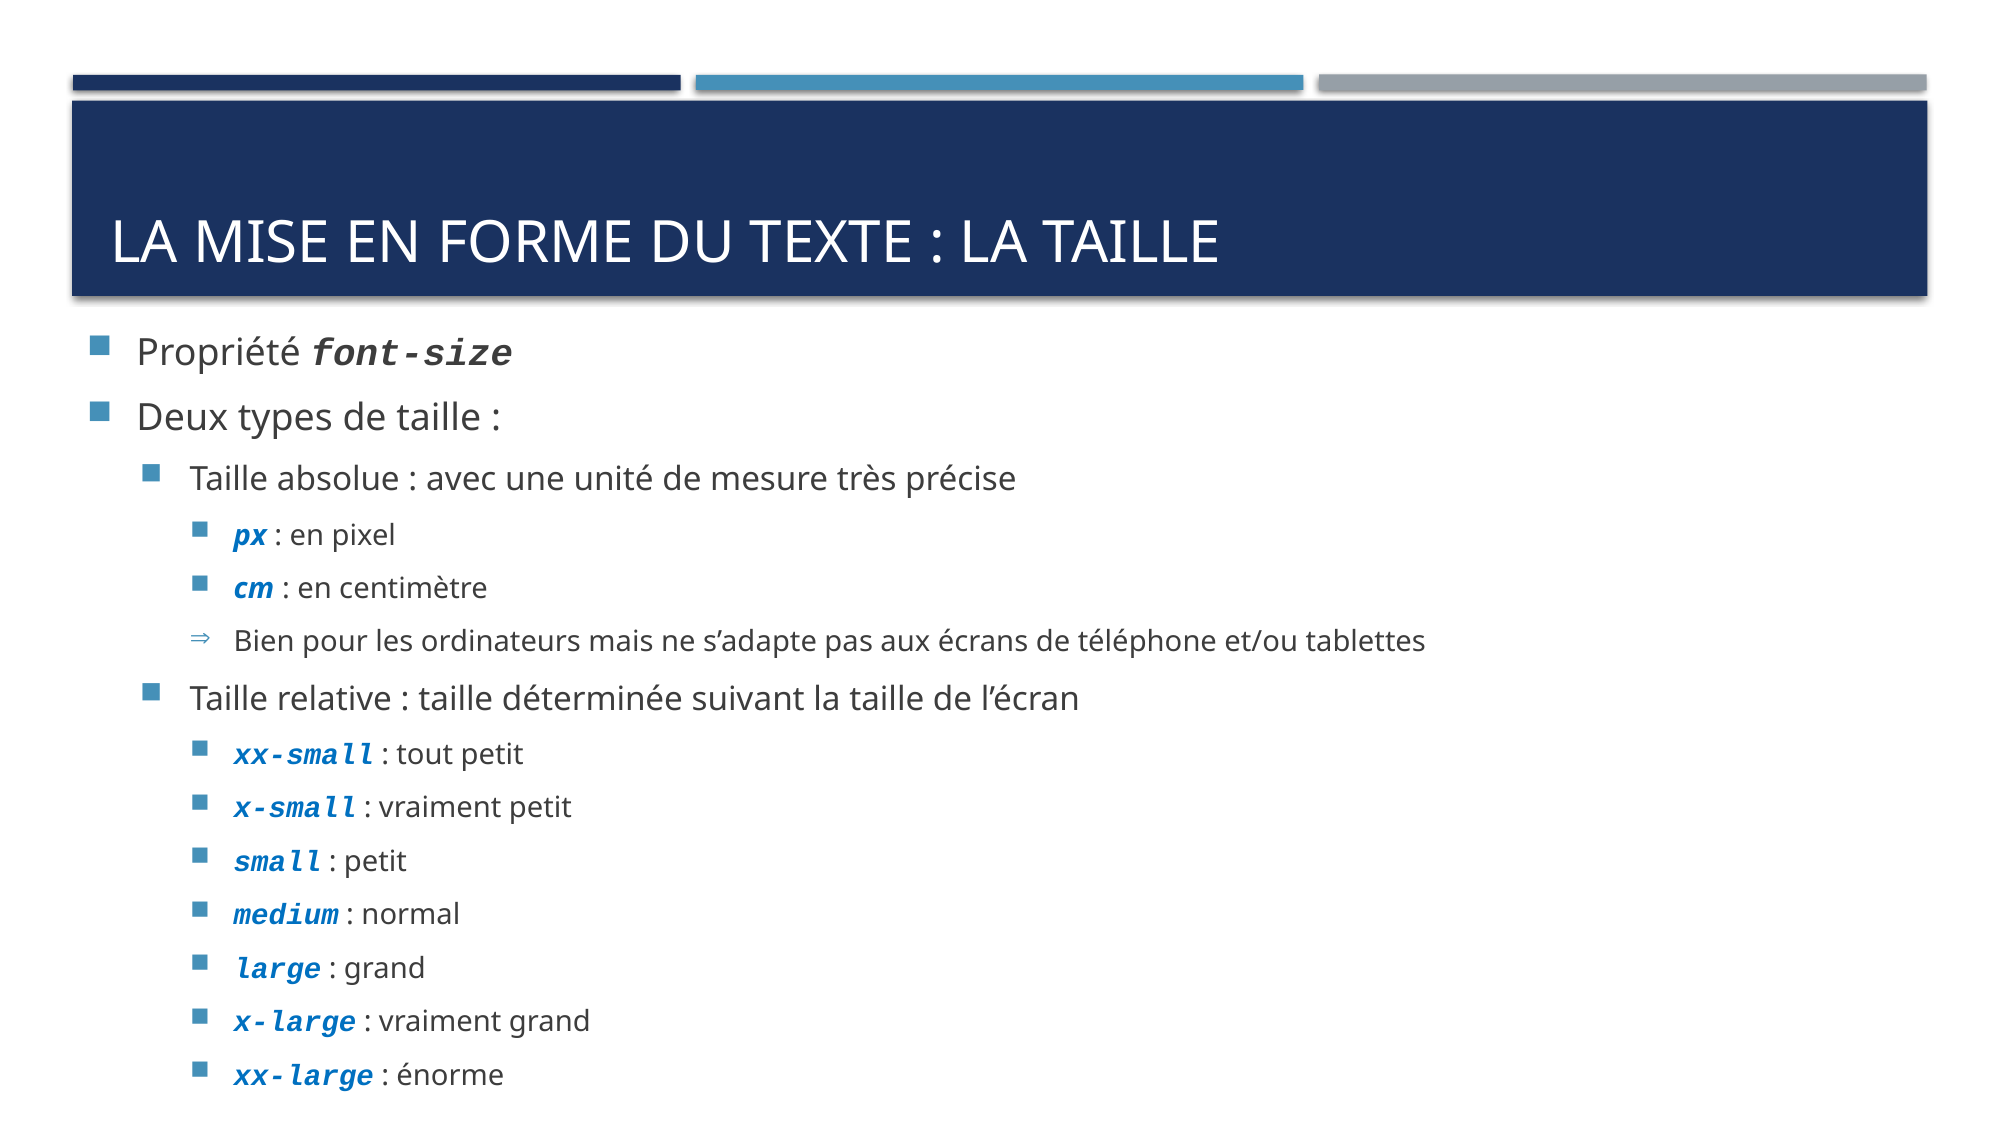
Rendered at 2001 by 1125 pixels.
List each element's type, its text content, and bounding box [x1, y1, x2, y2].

text_box Propriété font-size Deux types de taille : Taille absolue : avec une unité de mesure très précise px : en pixel cm : en centimètre Bien pour les ordinateurs mais ne s’adapte pas aux écrans de téléphone et/ou tablettes Taille relative : taille déterminée suivant la taille de l’écran xx-small : tout petit x-small : vraiment petit small : petit medium : normal large : grand x-large : vraiment grand xx-large : énorme [71, 224, 1905, 1125]
title La mise en forme du texte : la taille [95, 115, 1905, 224]
